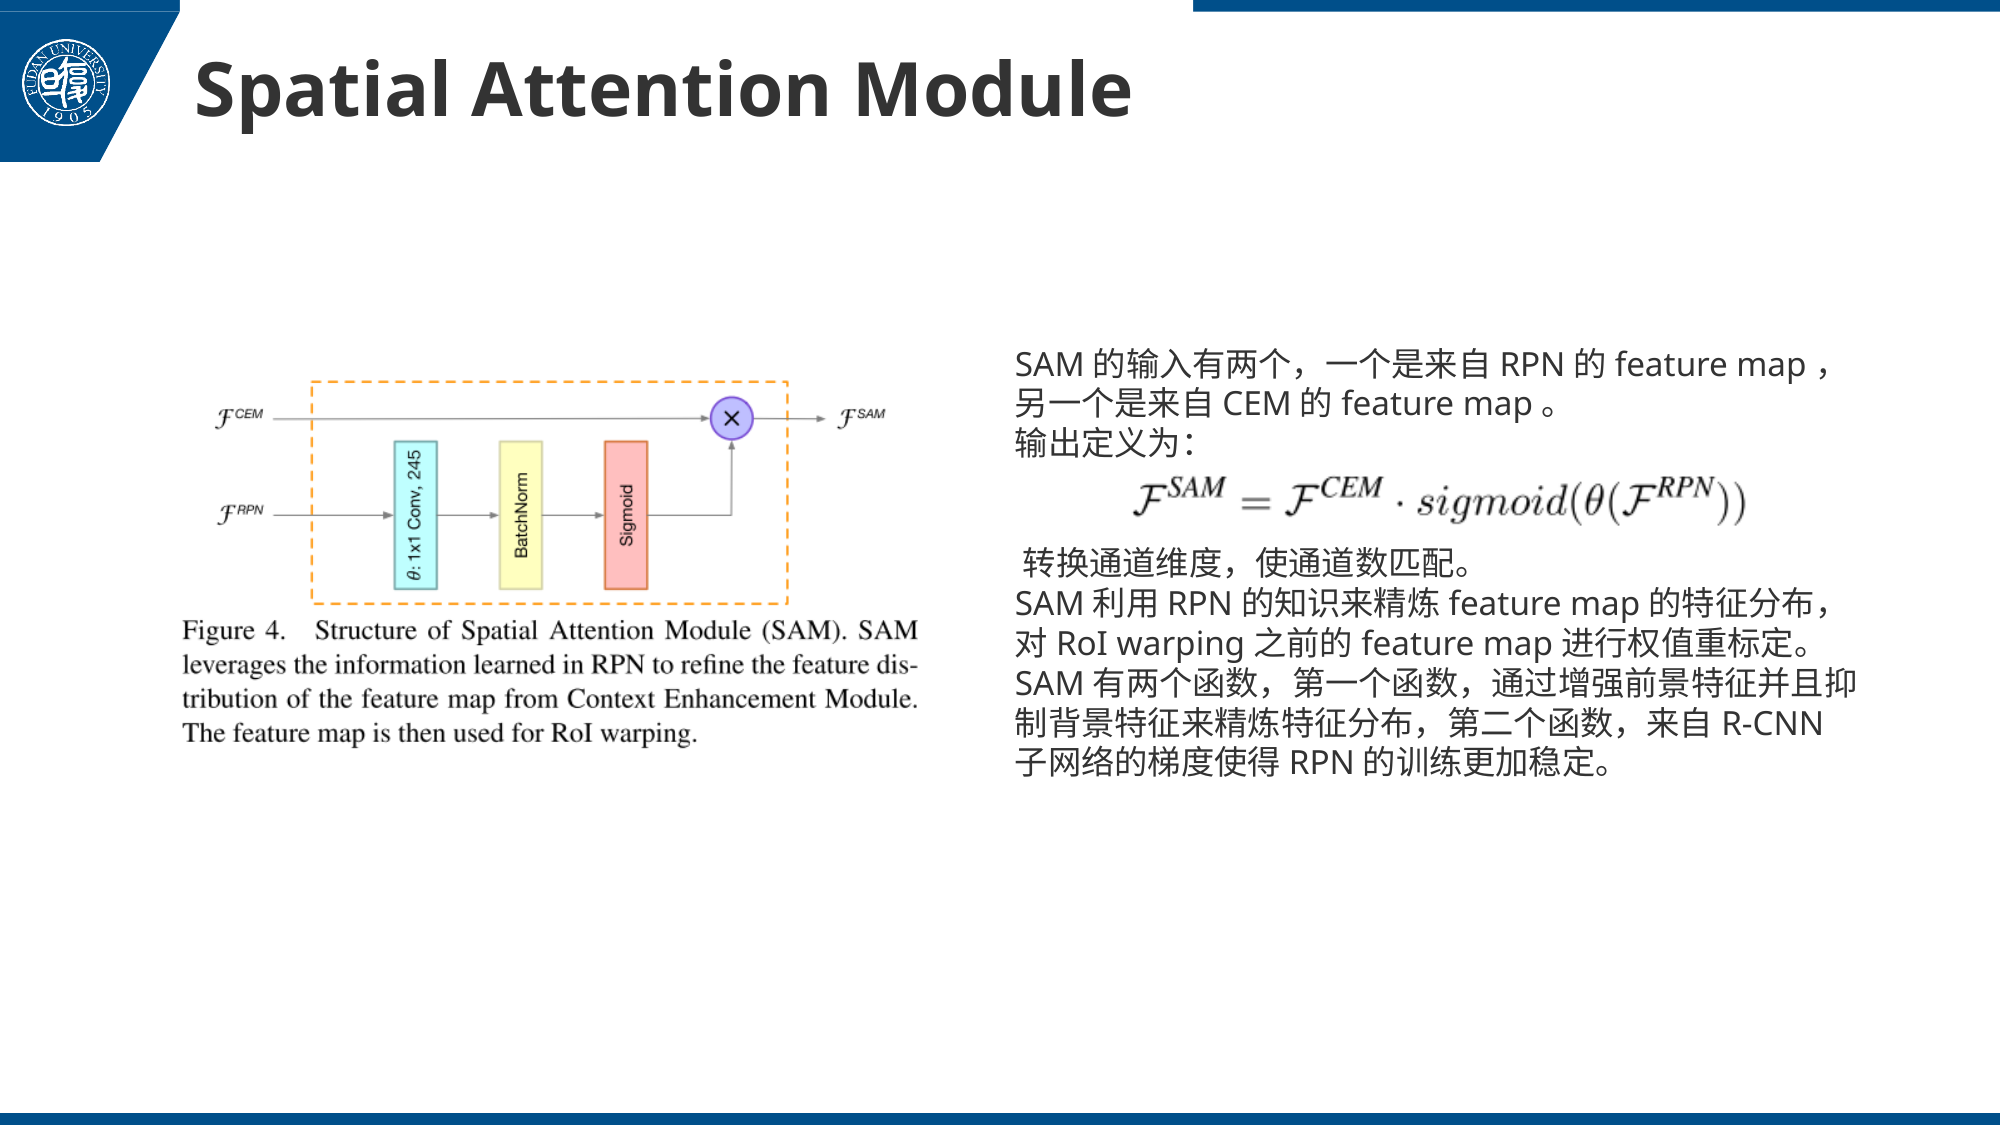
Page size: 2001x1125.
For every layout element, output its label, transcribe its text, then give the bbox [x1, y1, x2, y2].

picture [22, 39, 110, 126]
picture [179, 373, 923, 752]
title Spatial Attention Module [179, 0, 1194, 189]
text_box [999, 334, 1876, 791]
